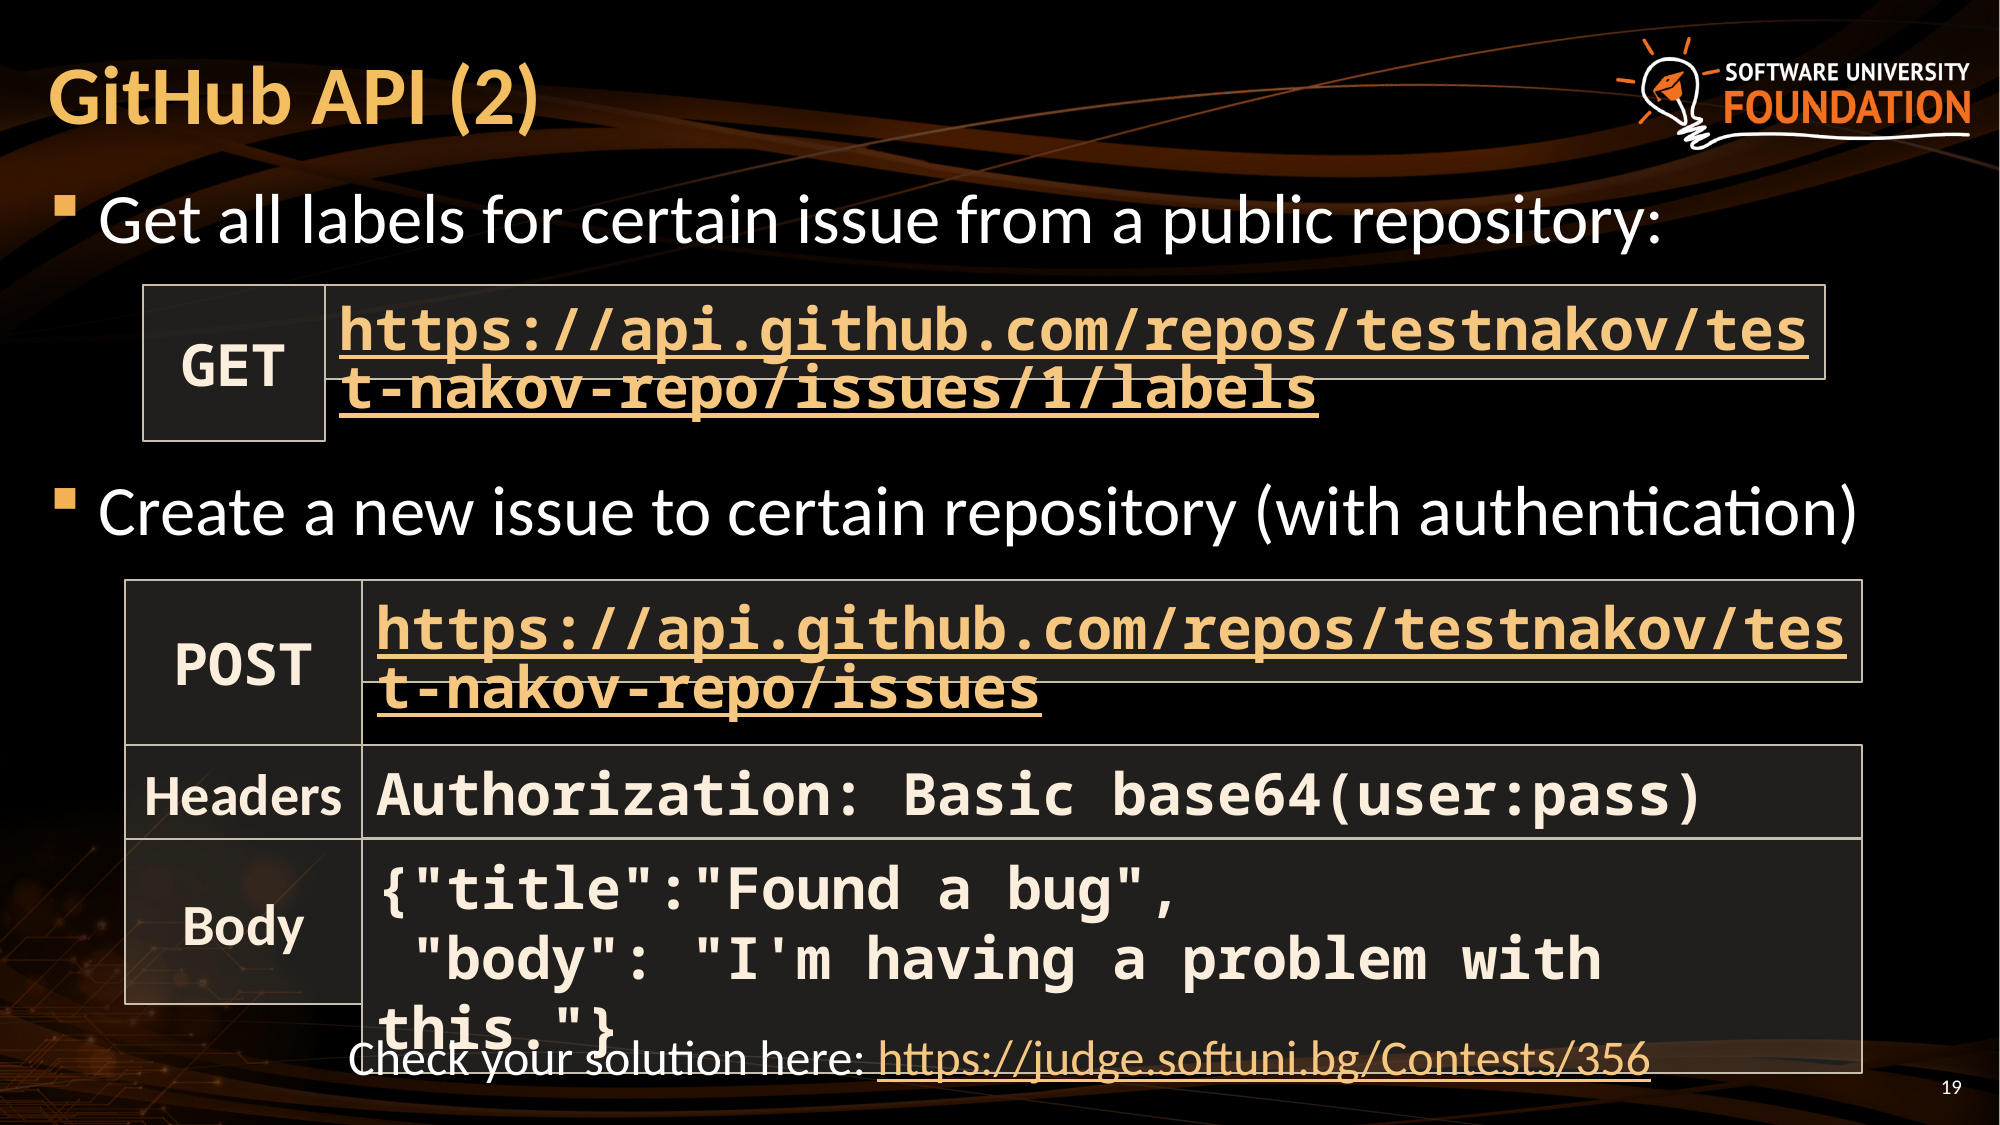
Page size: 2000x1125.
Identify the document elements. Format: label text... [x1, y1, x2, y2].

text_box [124, 579, 1863, 1005]
list Get all labels for certain issue from a public repository: Create a new issue to certain repository (with authentication) [31, 162, 1968, 1077]
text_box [142, 284, 1825, 442]
picture [0, 0, 2000, 1125]
slide_number 19 [1897, 1077, 1968, 1103]
title GitHub API (2) [30, 6, 1602, 189]
text_box Check your solution here: https://judge.softuni.bg/Contests/356 [133, 1017, 1866, 1093]
